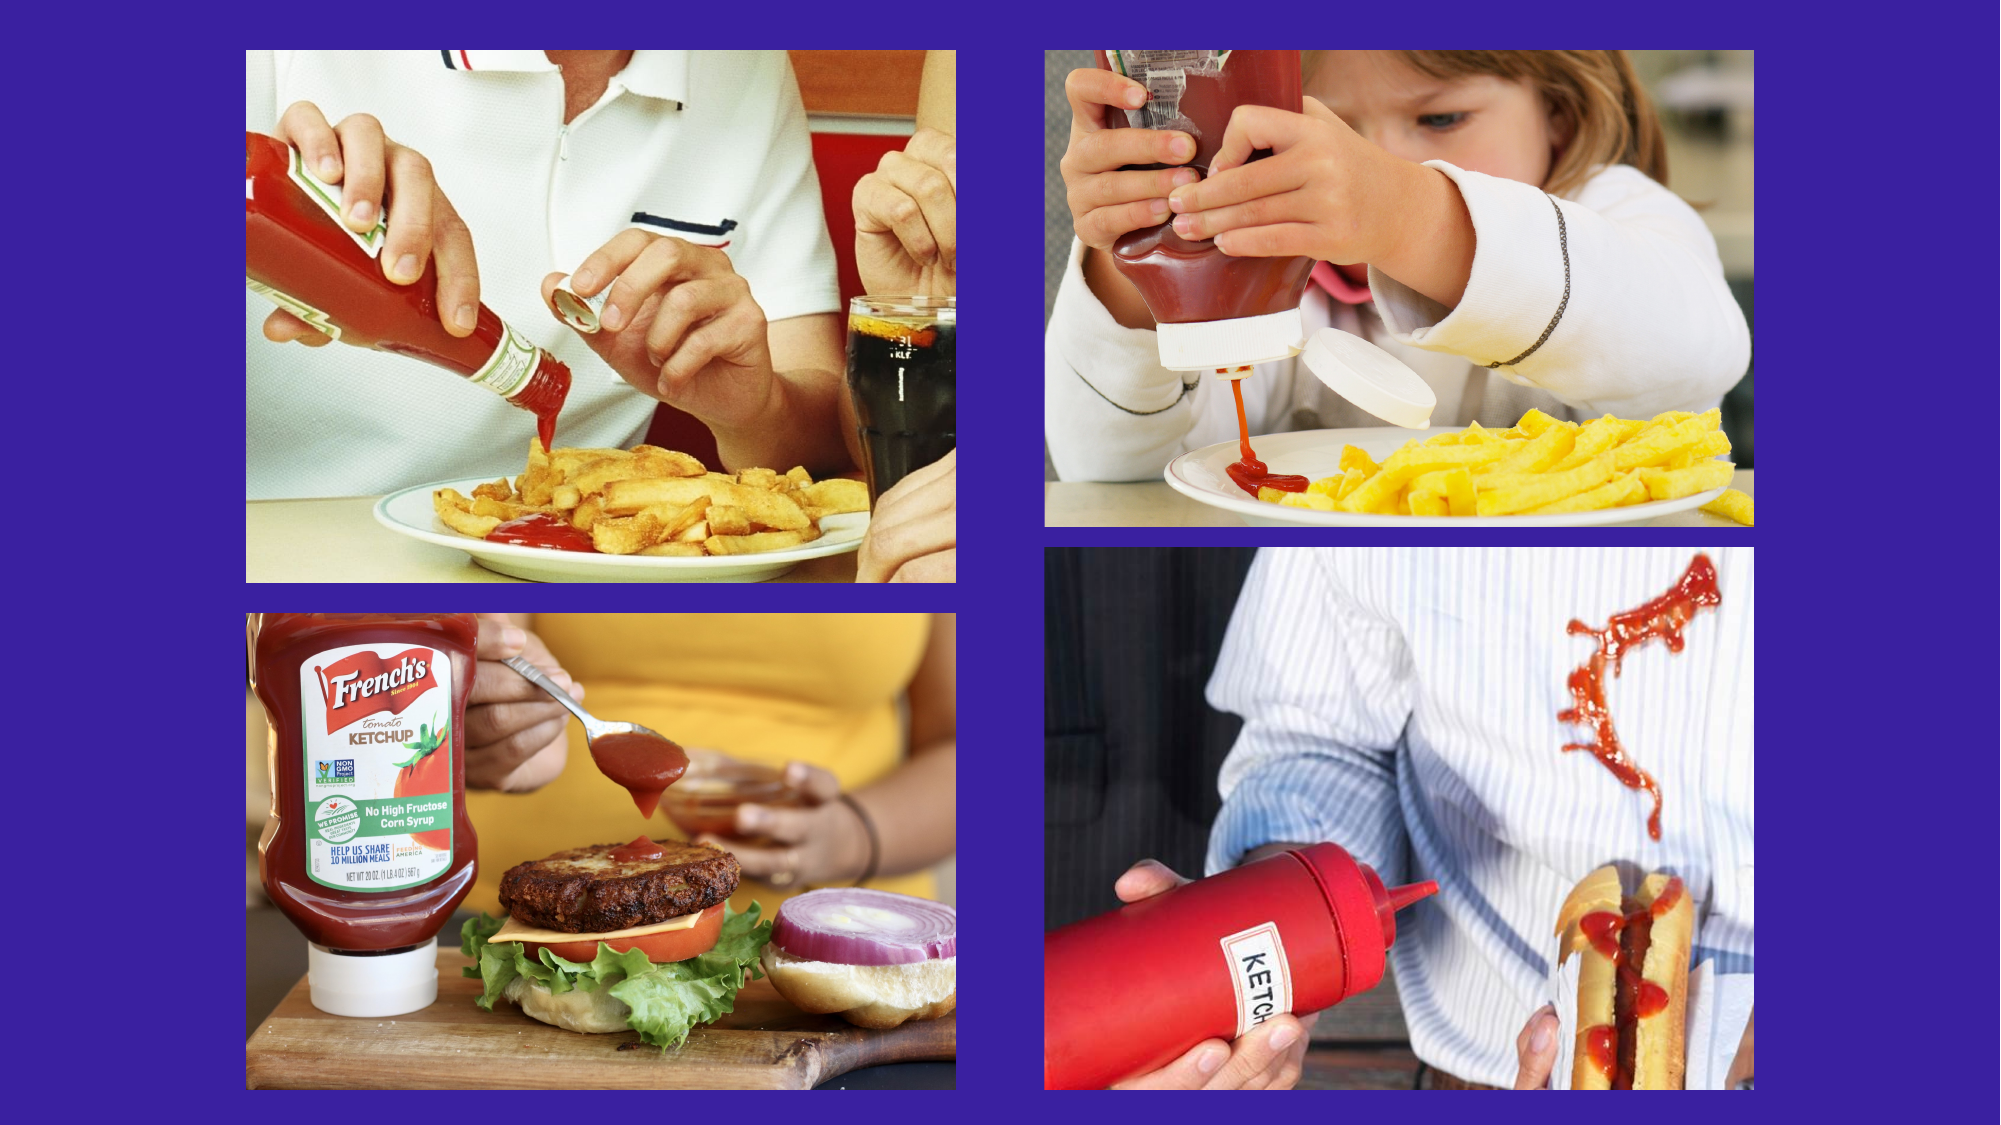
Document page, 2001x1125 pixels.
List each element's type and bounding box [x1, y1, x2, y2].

picture [246, 50, 956, 583]
picture [1044, 50, 1754, 527]
picture [1044, 547, 1754, 1090]
picture [246, 613, 956, 1090]
